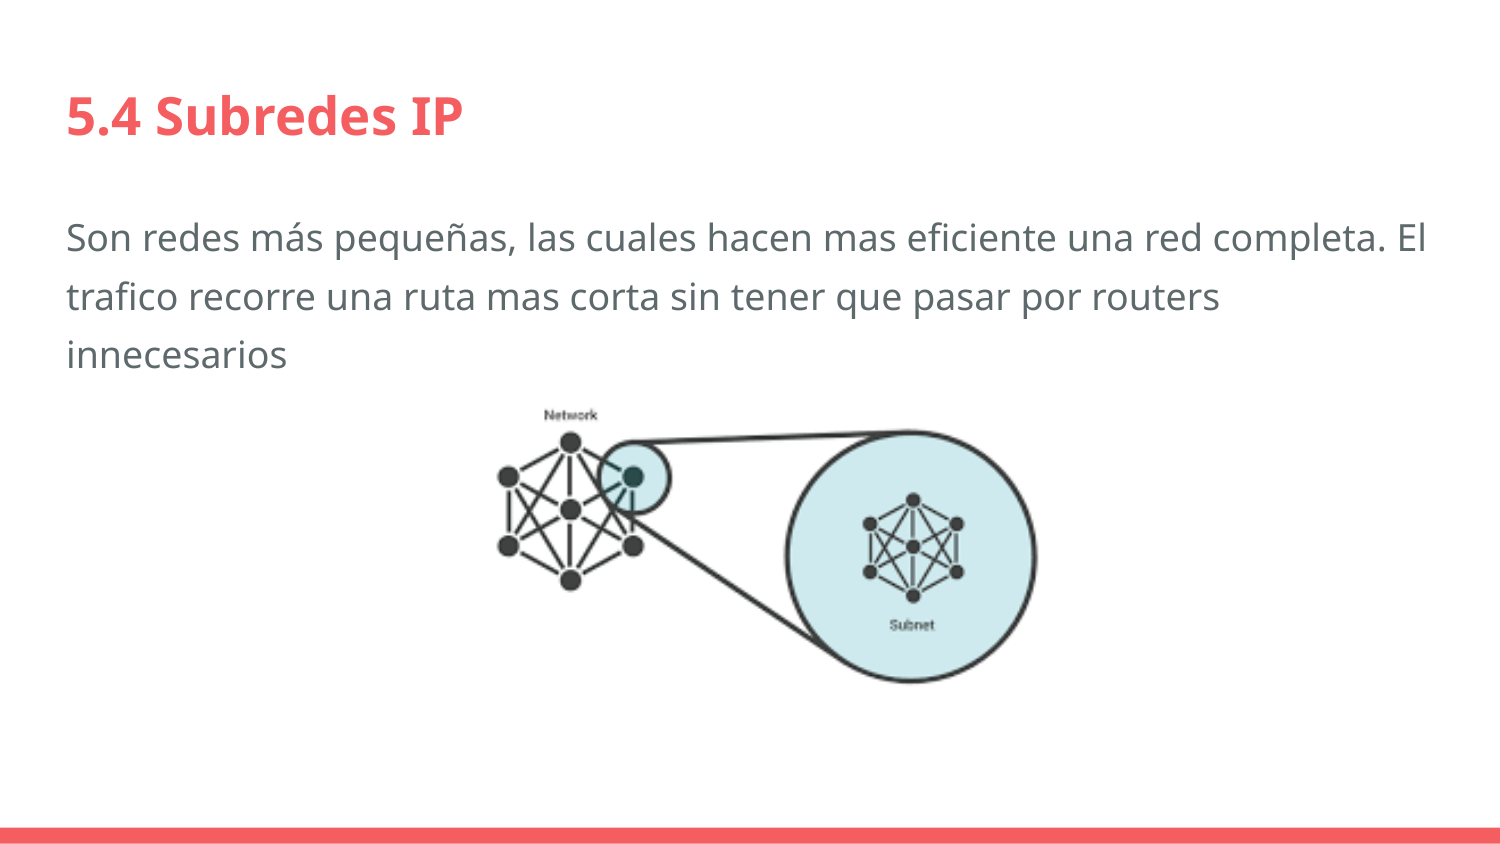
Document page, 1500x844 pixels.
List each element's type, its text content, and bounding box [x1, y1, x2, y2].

picture [434, 345, 1093, 741]
title 5.4 Subredes IP [51, 64, 1449, 167]
list Son redes más pequeñas, las cuales hacen mas eficiente una red completa. El trafico recorre una ruta mas corta sin tener que pasar por routers innecesarios [51, 189, 1449, 750]
